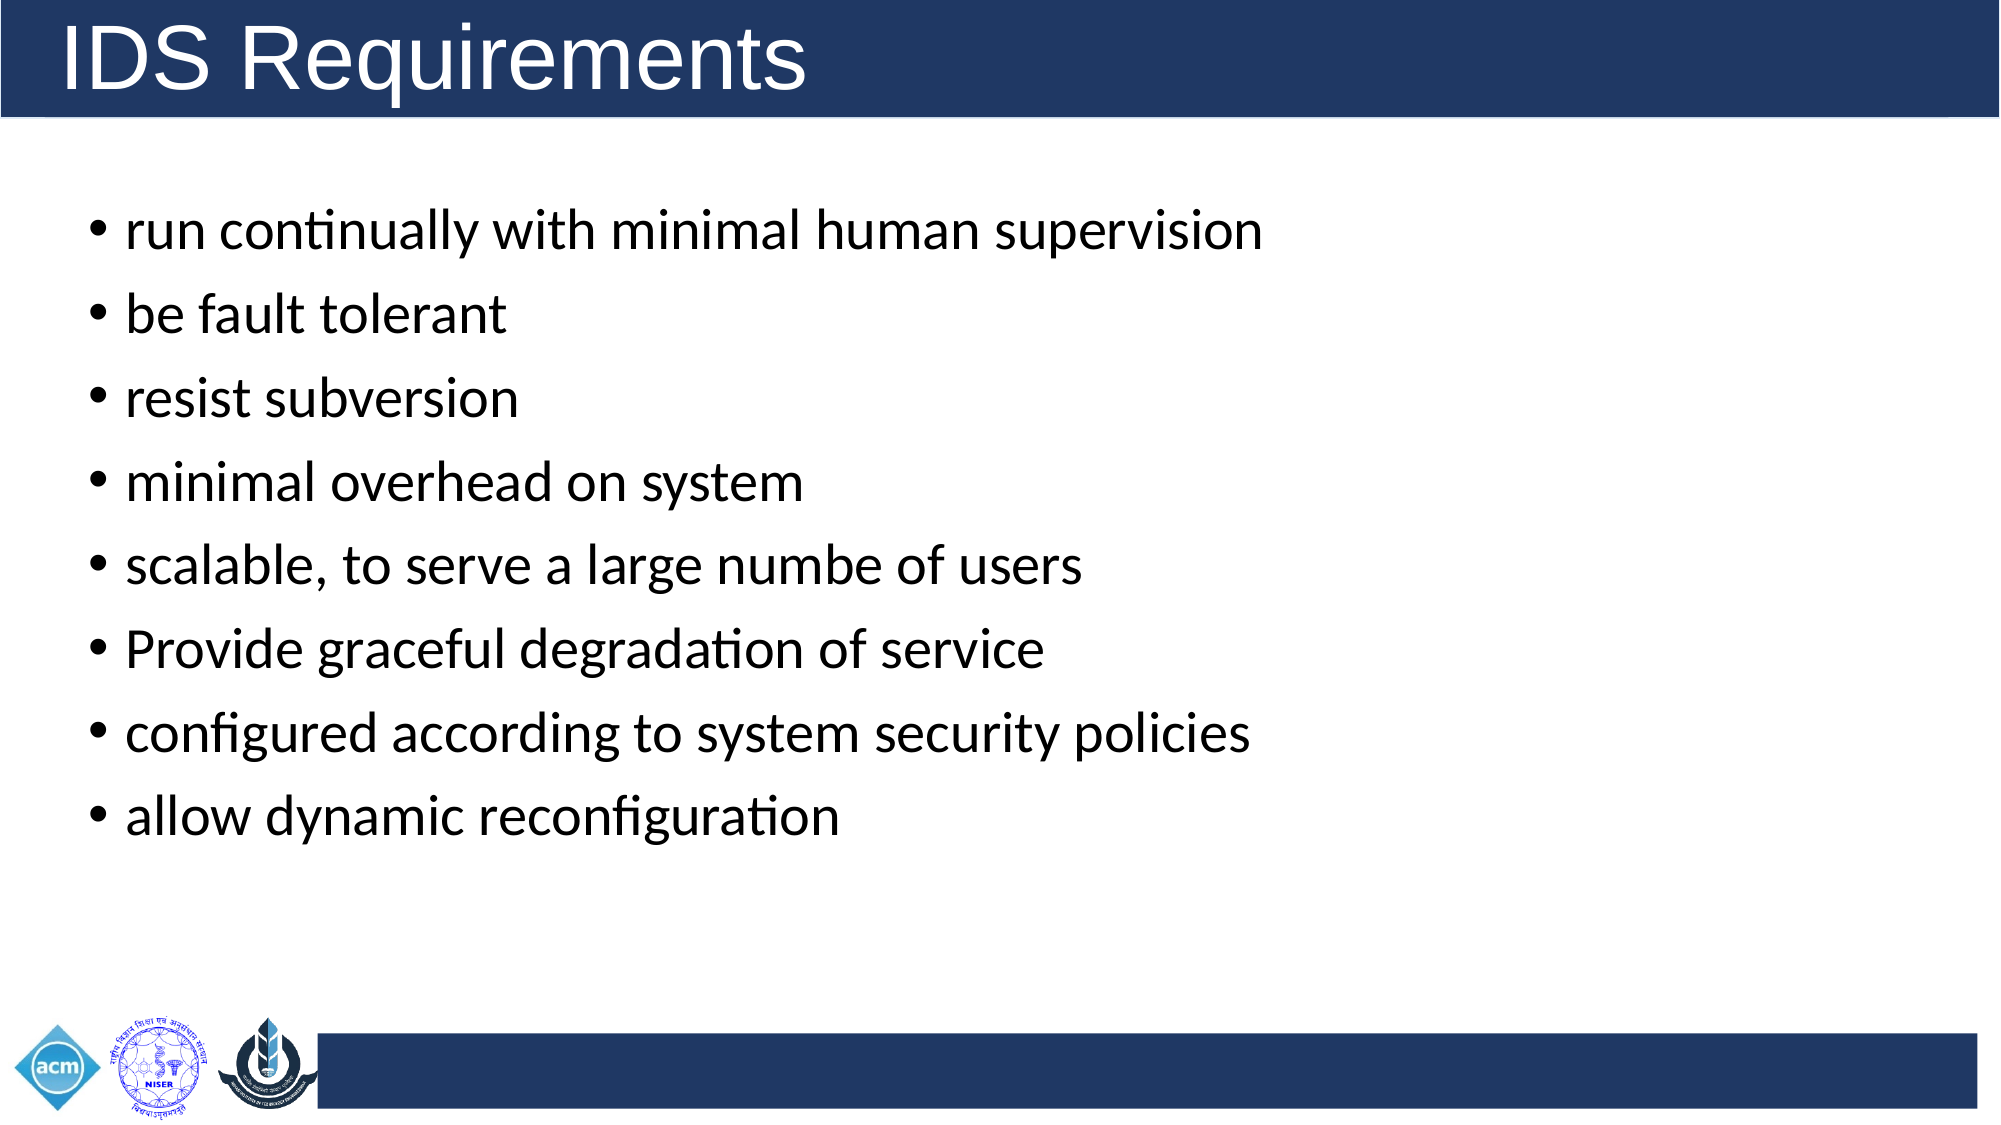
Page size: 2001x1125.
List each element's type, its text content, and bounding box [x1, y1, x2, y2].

picture [8, 1010, 214, 1125]
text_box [0, 0, 2000, 119]
list run continually with minimal human supervision be fault tolerant resist subversion minimal overhead on system scalable, to serve a large numbe of users Provide graceful degradation of service configured according to system security policies allow dynamic reconfiguration [73, 192, 1662, 888]
picture [218, 1017, 318, 1109]
